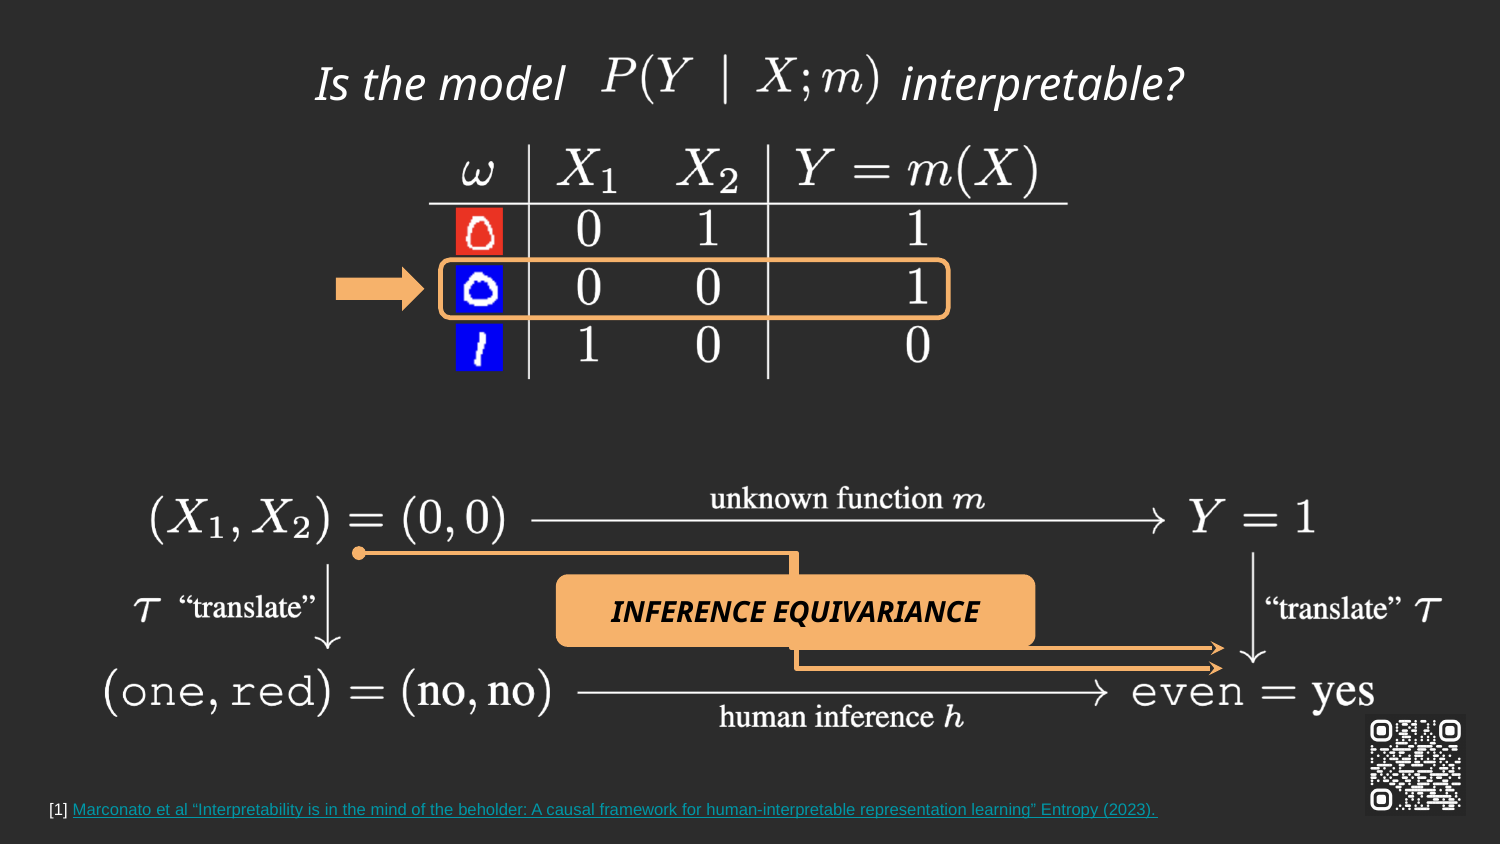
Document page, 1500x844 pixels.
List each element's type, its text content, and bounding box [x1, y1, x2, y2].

list Is the model interpretable? [231, 31, 1269, 122]
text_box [369, 552, 1223, 669]
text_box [358, 552, 368, 649]
picture [93, 480, 1466, 816]
picture [424, 133, 1076, 381]
picture [595, 48, 881, 108]
text_box [335, 266, 419, 312]
text_box [1] Marconato et al “Interpretability is in the mind of the beholder: A causal framework for human-interpretable representation learning” Entropy (2023). [34, 738, 1440, 835]
